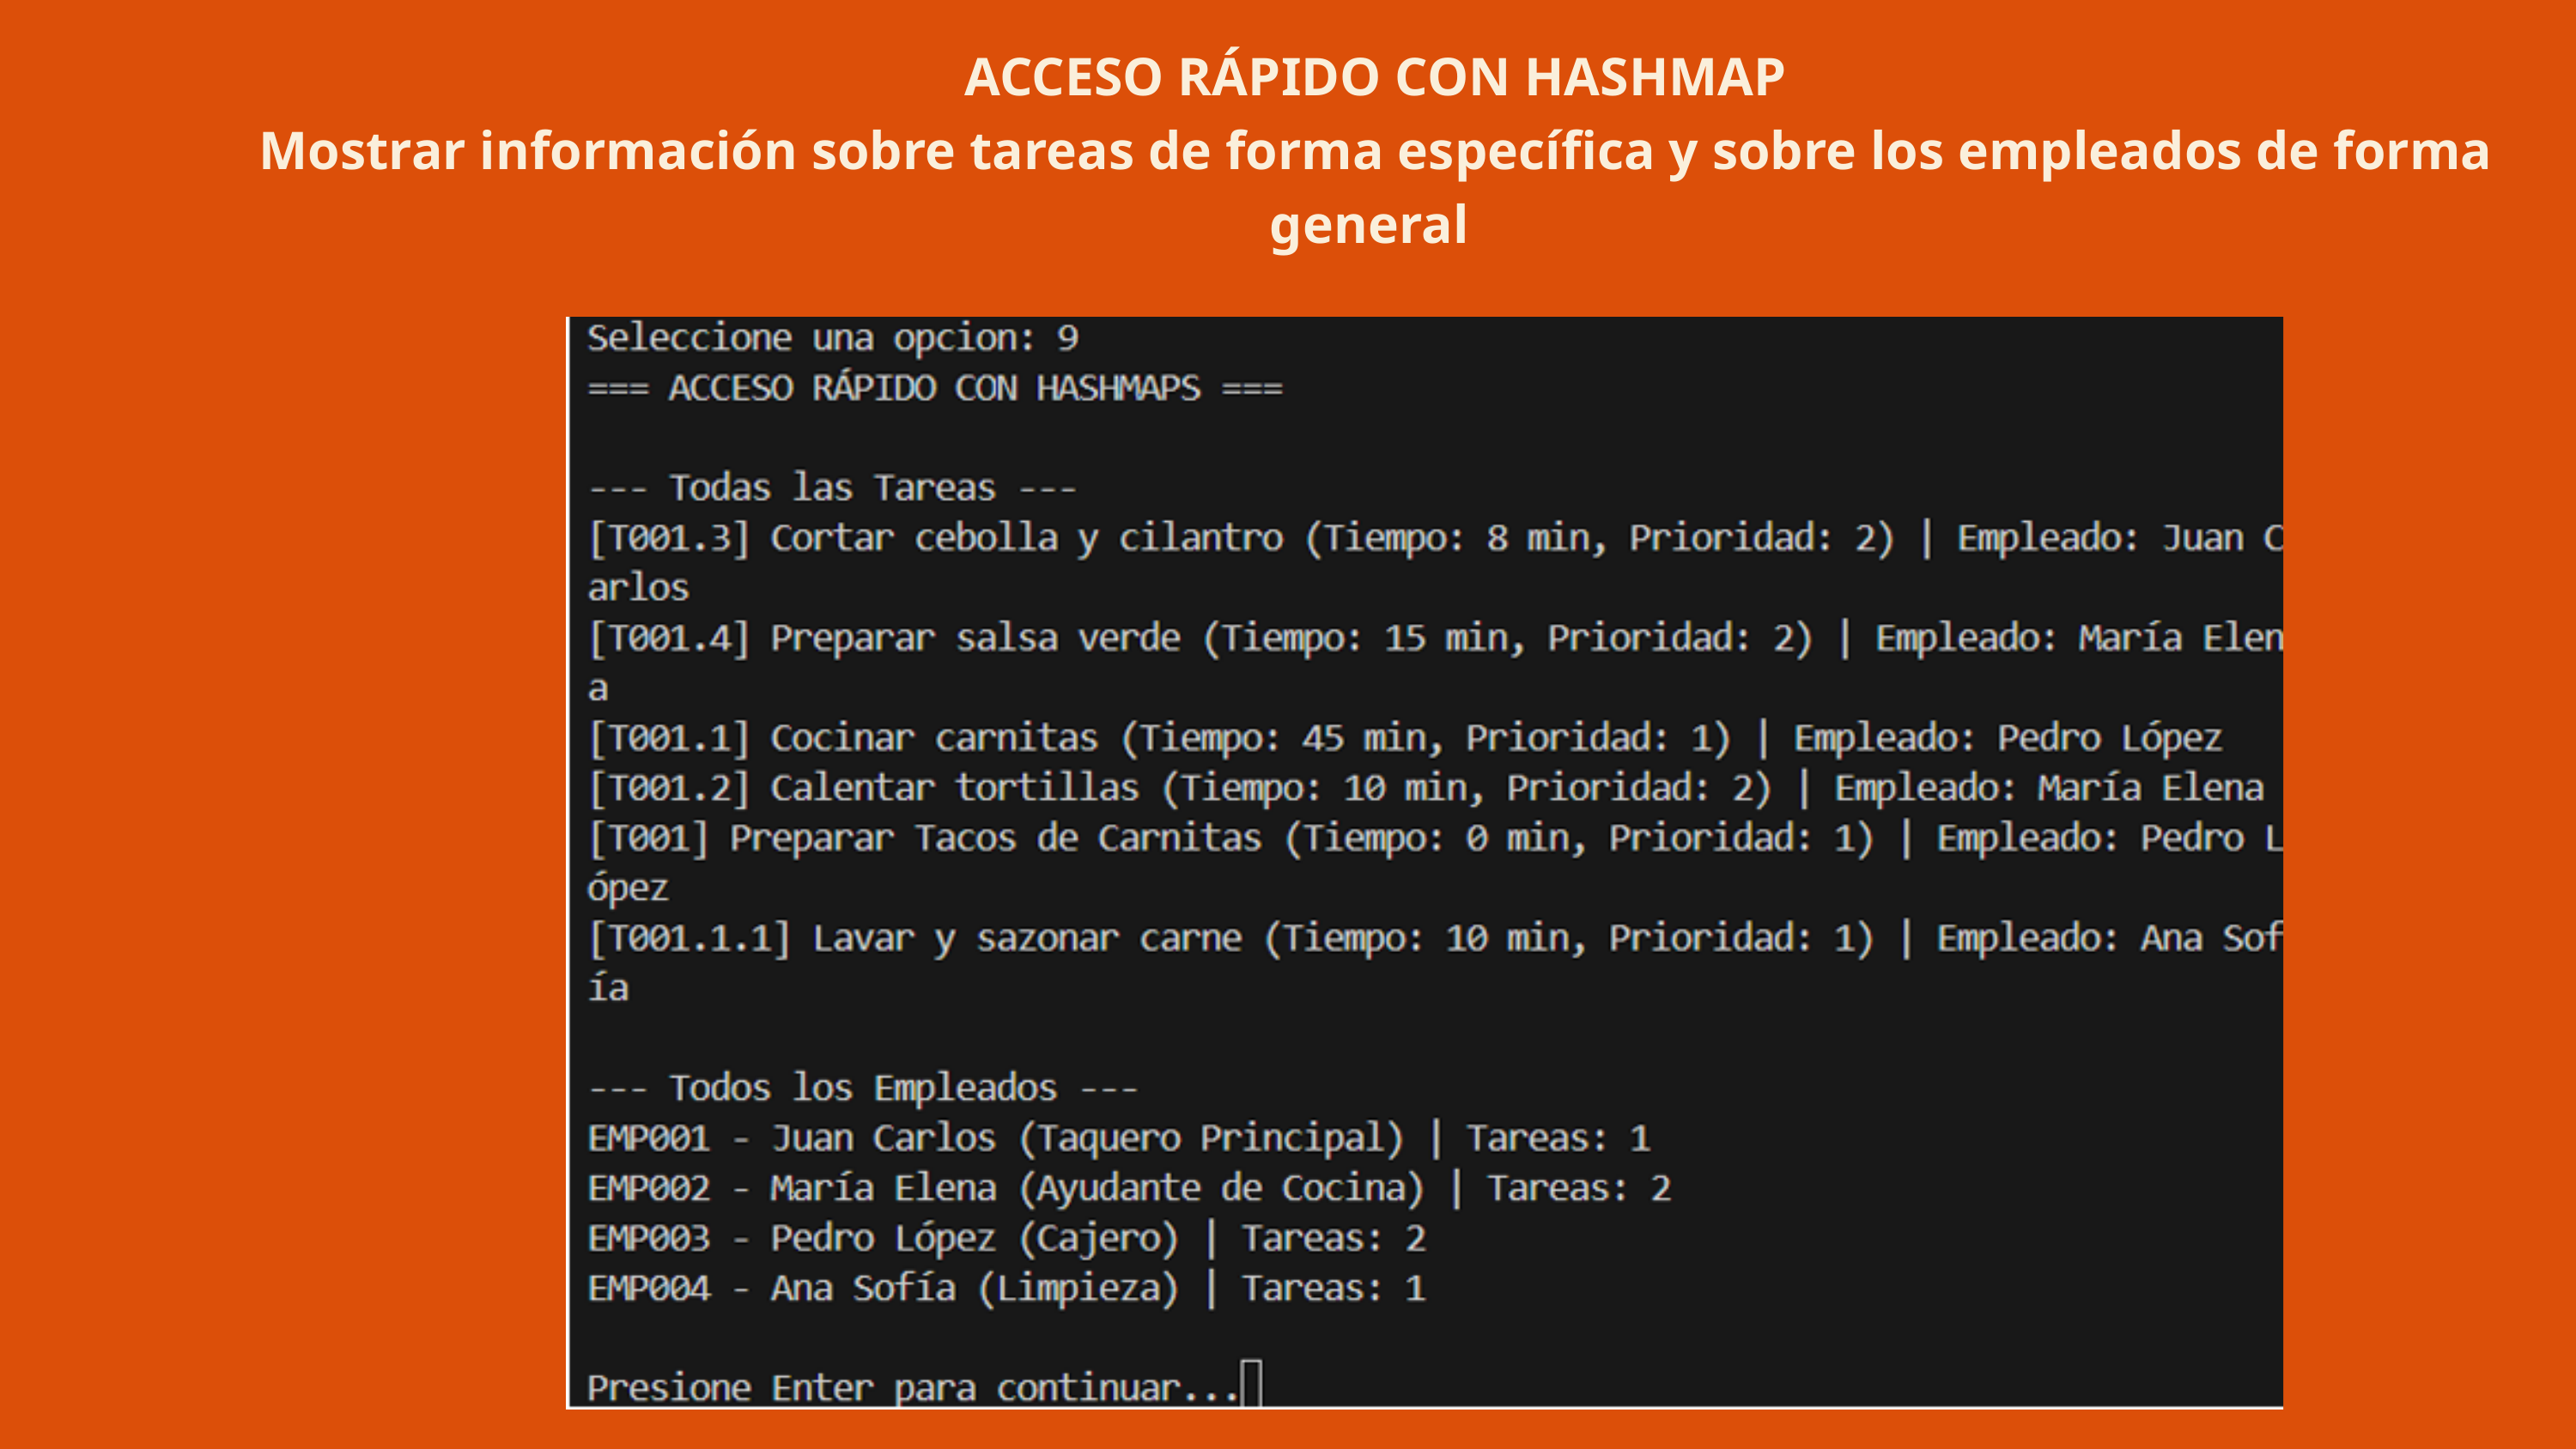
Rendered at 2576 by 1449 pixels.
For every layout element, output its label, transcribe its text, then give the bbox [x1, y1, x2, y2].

text_box ACCESO RÁPIDO CON HASHMAP Mostrar información sobre tareas de forma específica y sobre los empleados de forma general [226, 32, 2513, 254]
text_box [566, 317, 2284, 1410]
